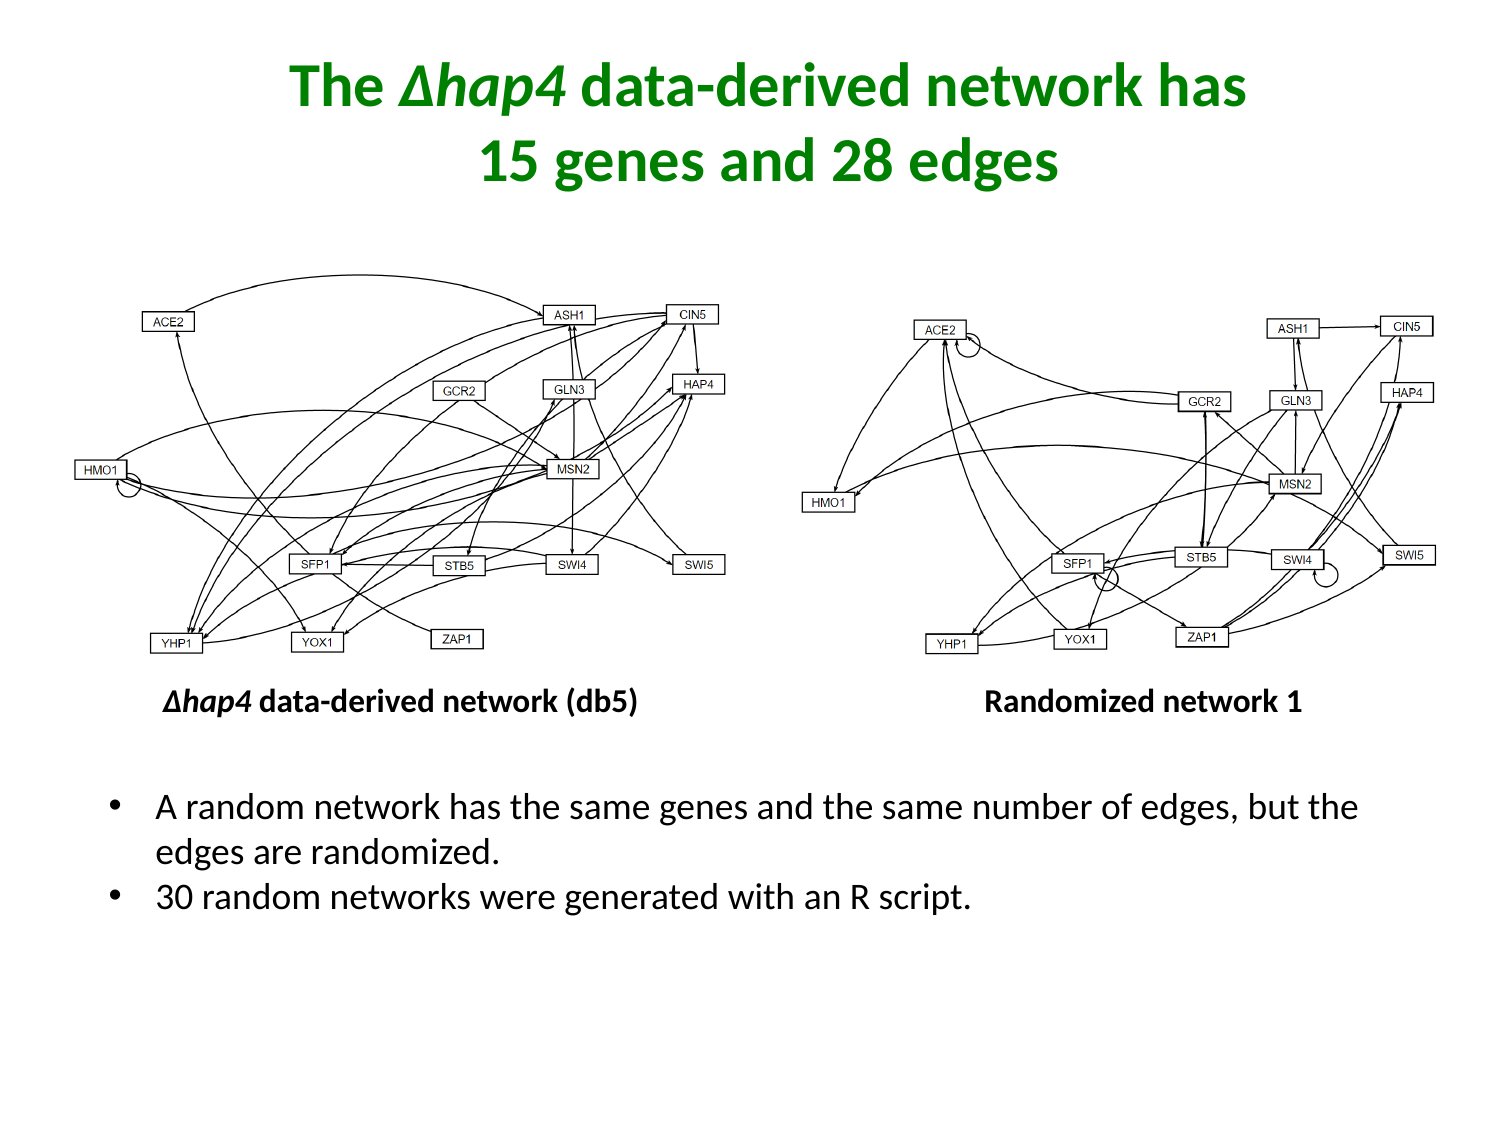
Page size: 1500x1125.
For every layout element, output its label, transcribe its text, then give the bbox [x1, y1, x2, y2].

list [62, 262, 740, 672]
text_box The Δhap4 data-derived network has 15 genes and 28 edges [237, 24, 1300, 213]
picture [787, 291, 1451, 672]
text_box A random network has the same genes and the same number of edges, but the edges are randomized. 30 random networks were generated with an R script. [93, 774, 1407, 970]
text_box Randomized network 1 [887, 680, 1400, 727]
text_box Δhap4 data-derived network (db5) [144, 680, 658, 727]
